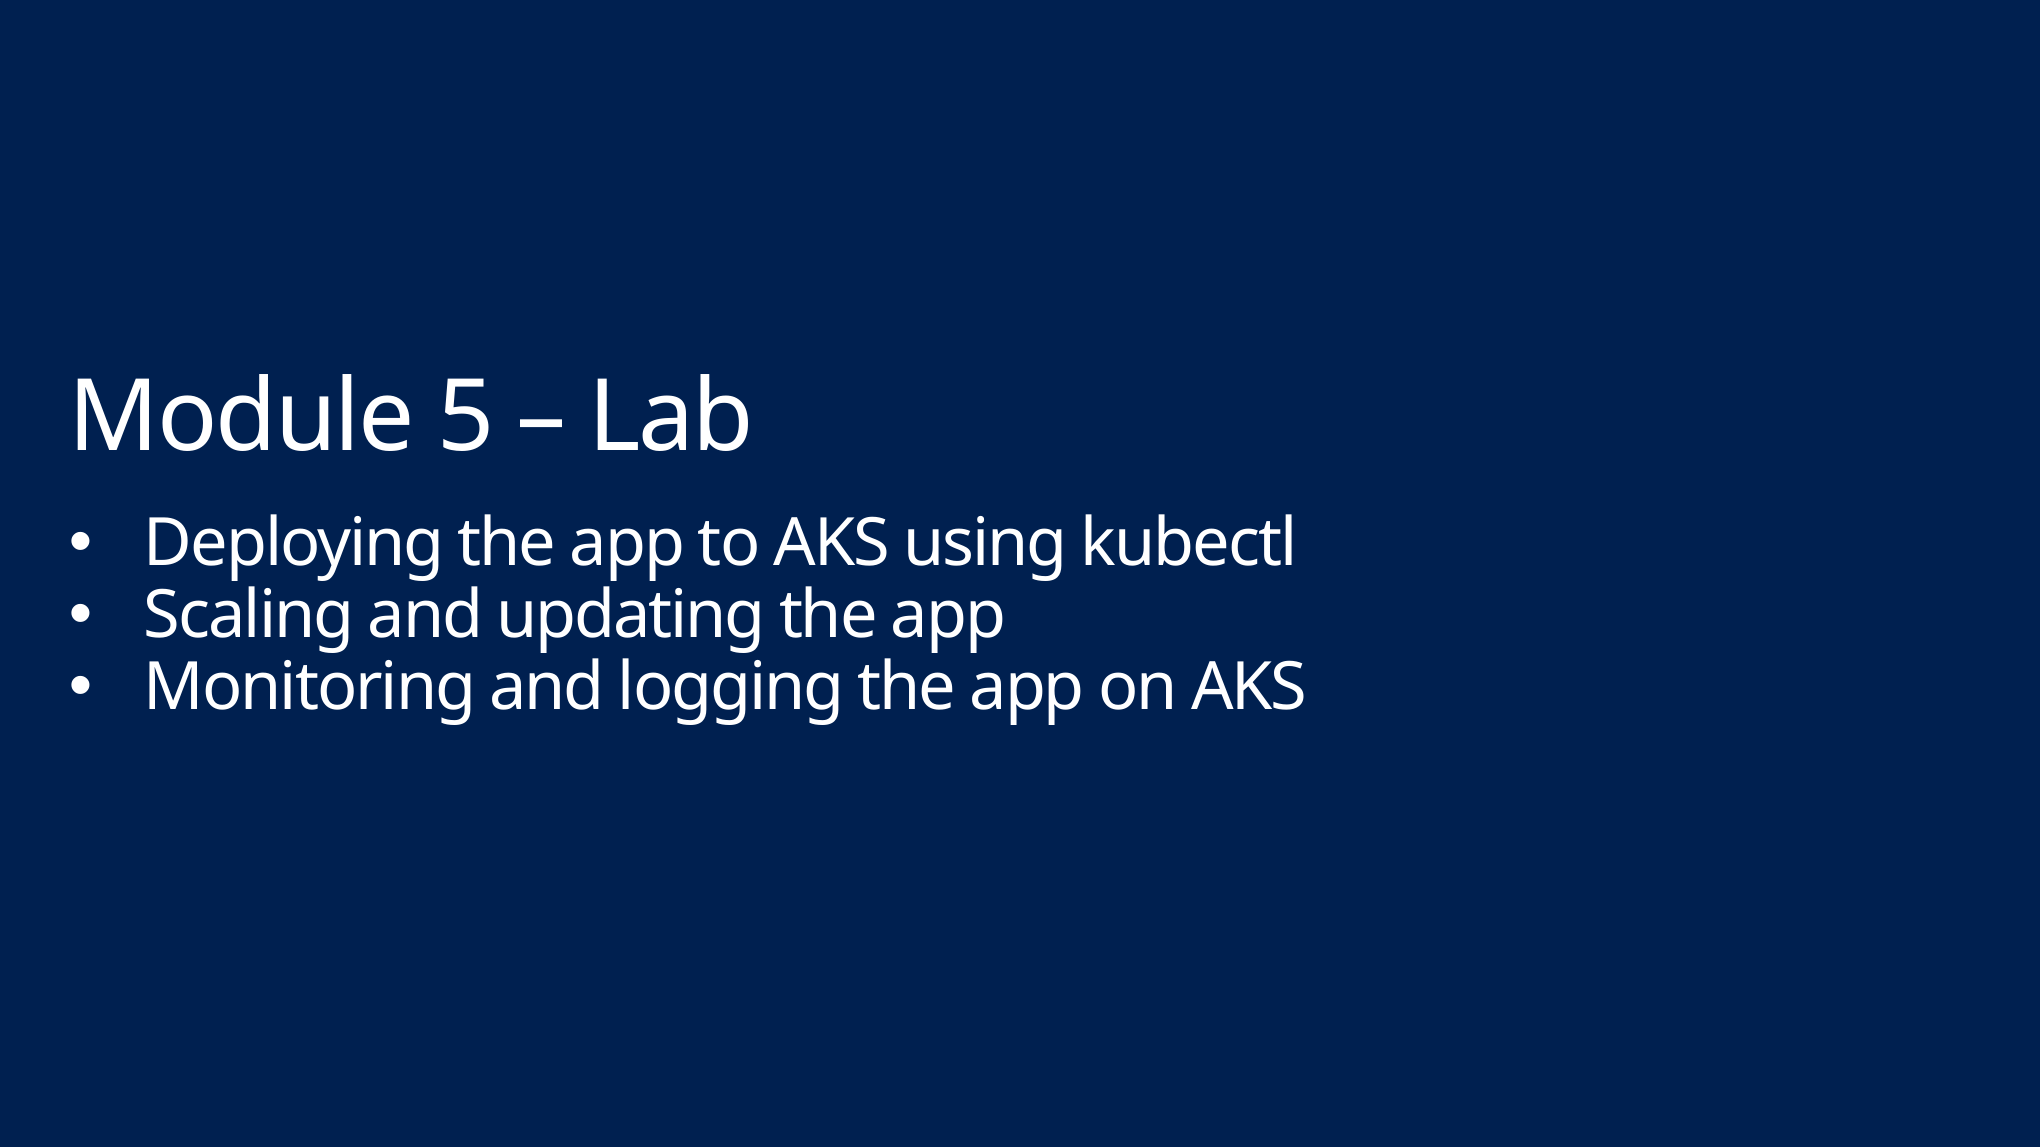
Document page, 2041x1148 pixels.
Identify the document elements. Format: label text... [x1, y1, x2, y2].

title Module 5 – Lab [45, 348, 1996, 489]
text_box Deploying the app to AKS using kubectl Scaling and updating the app Monitoring and logging the app on AKS [45, 493, 1995, 739]
